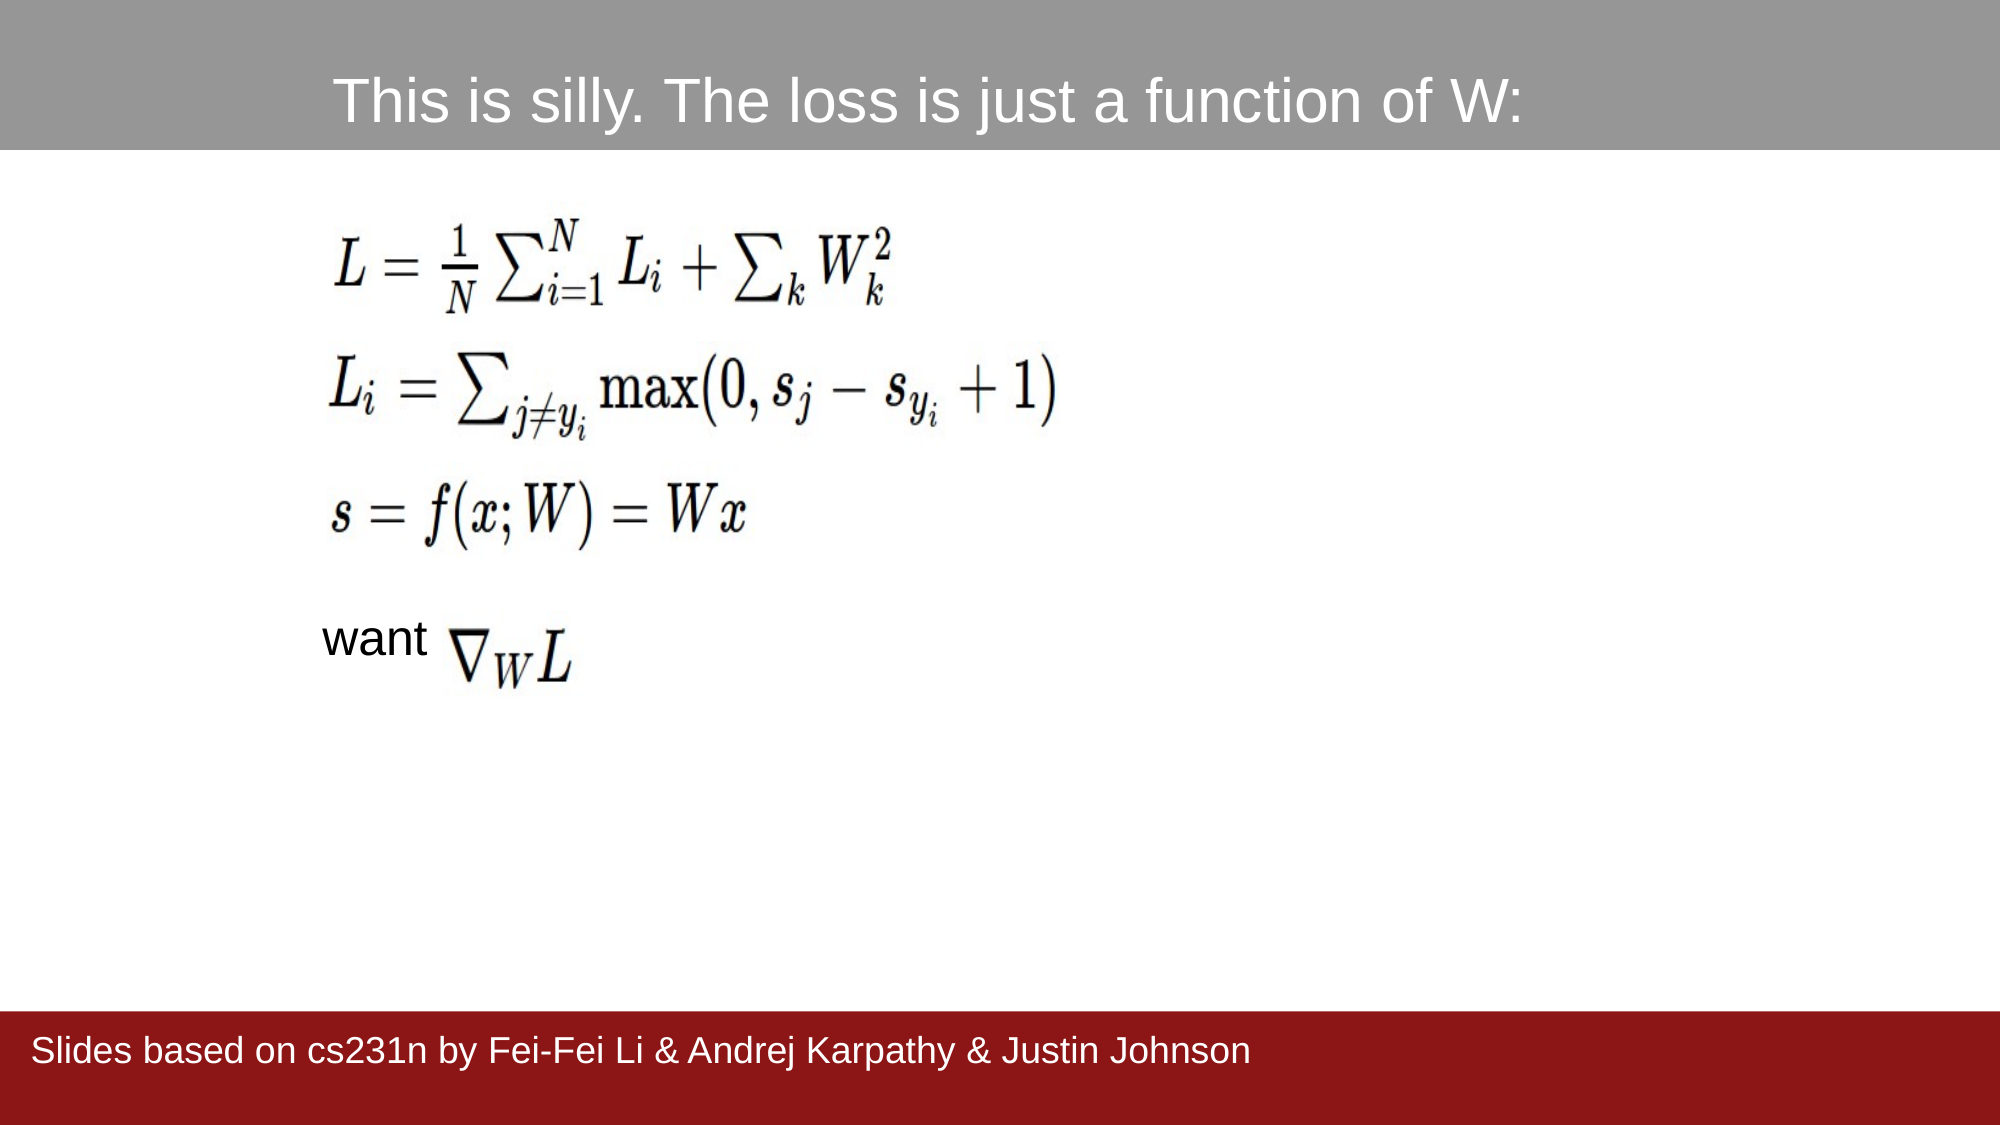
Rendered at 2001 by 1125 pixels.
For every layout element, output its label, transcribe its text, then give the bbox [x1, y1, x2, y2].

text_box want [307, 590, 527, 650]
picture [441, 611, 585, 699]
picture [334, 201, 900, 325]
text_box This is silly. The loss is just a function of W: [317, 44, 1679, 965]
picture [327, 462, 756, 558]
picture [327, 341, 1060, 447]
